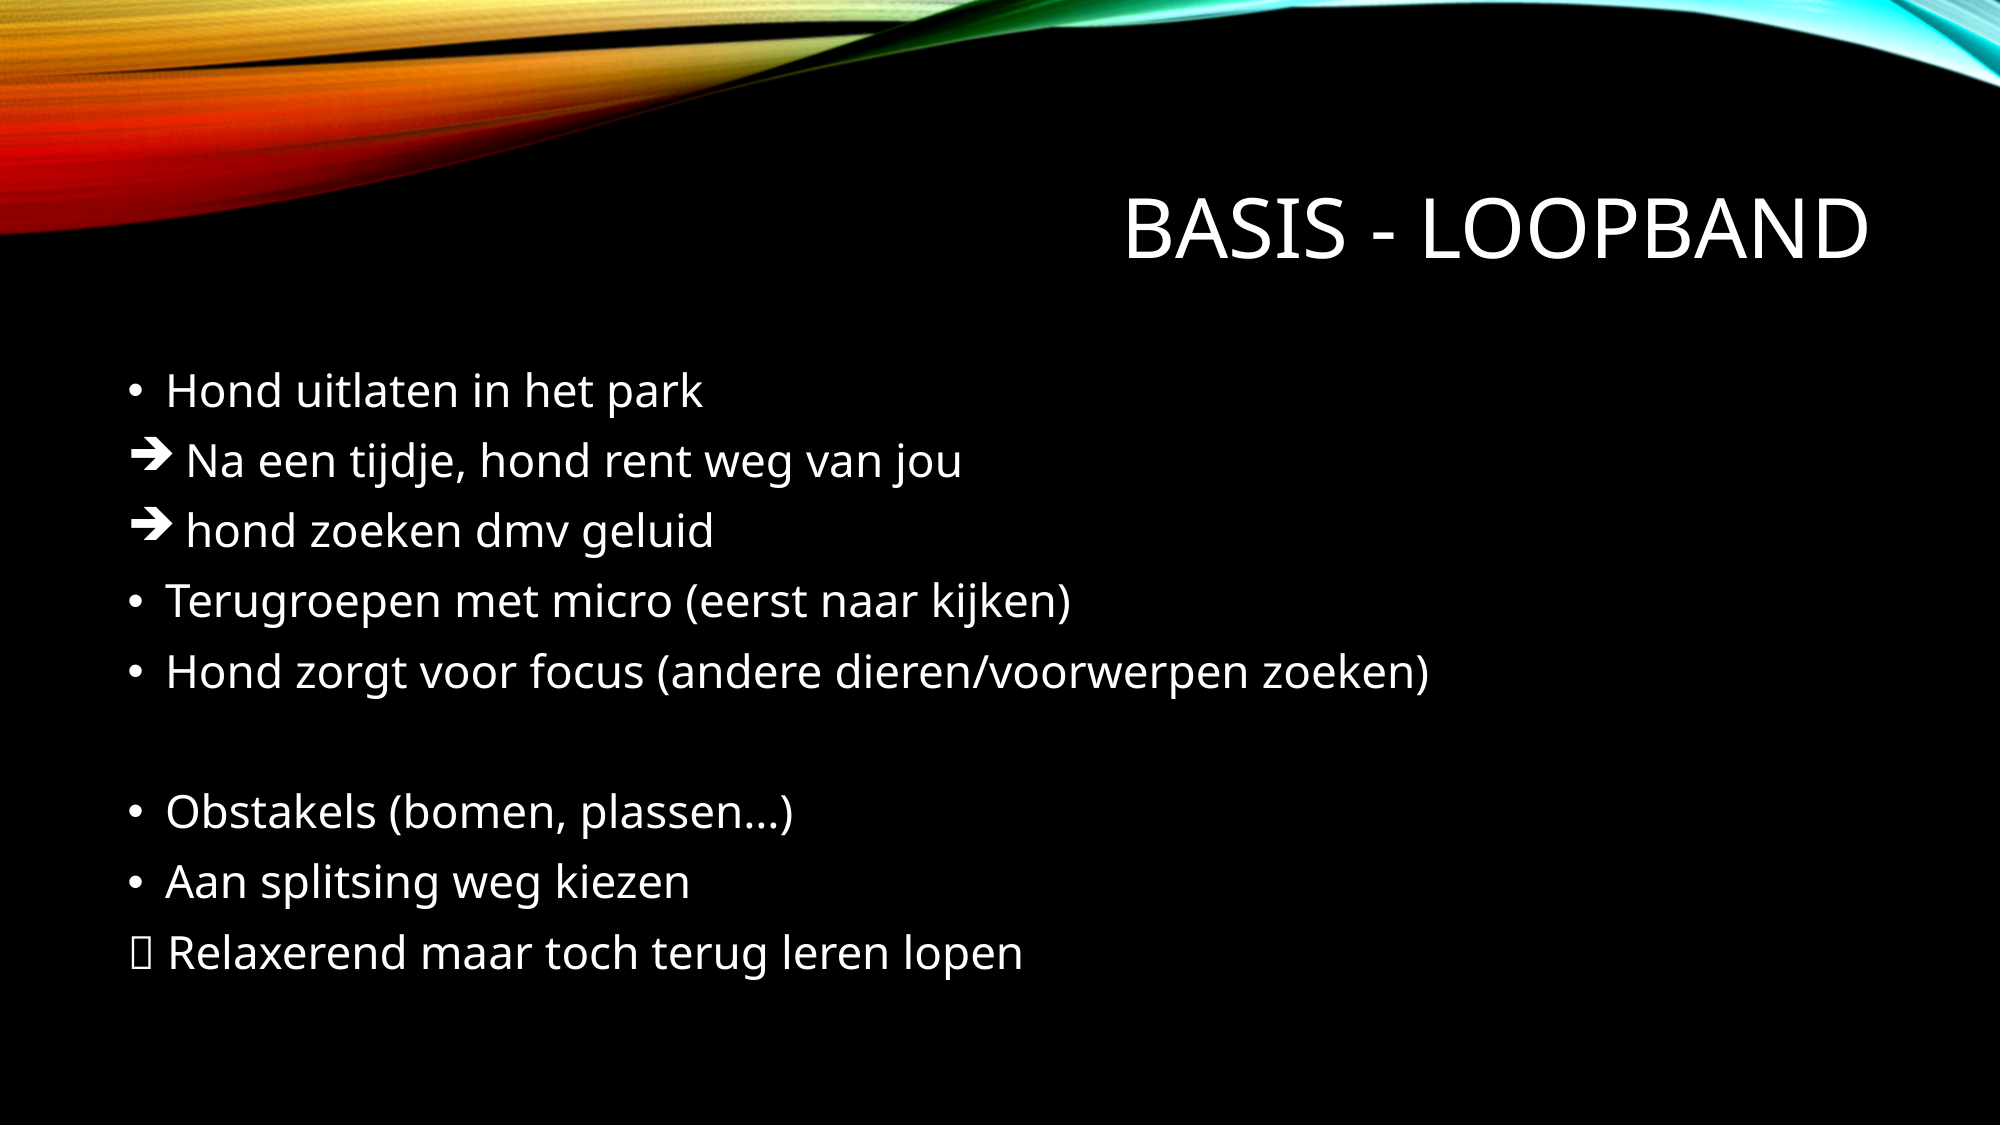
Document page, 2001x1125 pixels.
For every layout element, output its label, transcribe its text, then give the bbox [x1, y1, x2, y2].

list Hond uitlaten in het park Na een tijdje, hond rent weg van jou hond zoeken dmv geluid Terugroepen met micro (eerst naar kijken) Hond zorgt voor focus (andere dieren/voorwerpen zoeken) Obstakels (bomen, plassen…) Aan splitsing weg kiezen  Relaxerend maar toch terug leren lopen [112, 360, 1888, 1021]
picture [0, 0, 2000, 237]
title Basis - loopband [474, 125, 1888, 338]
